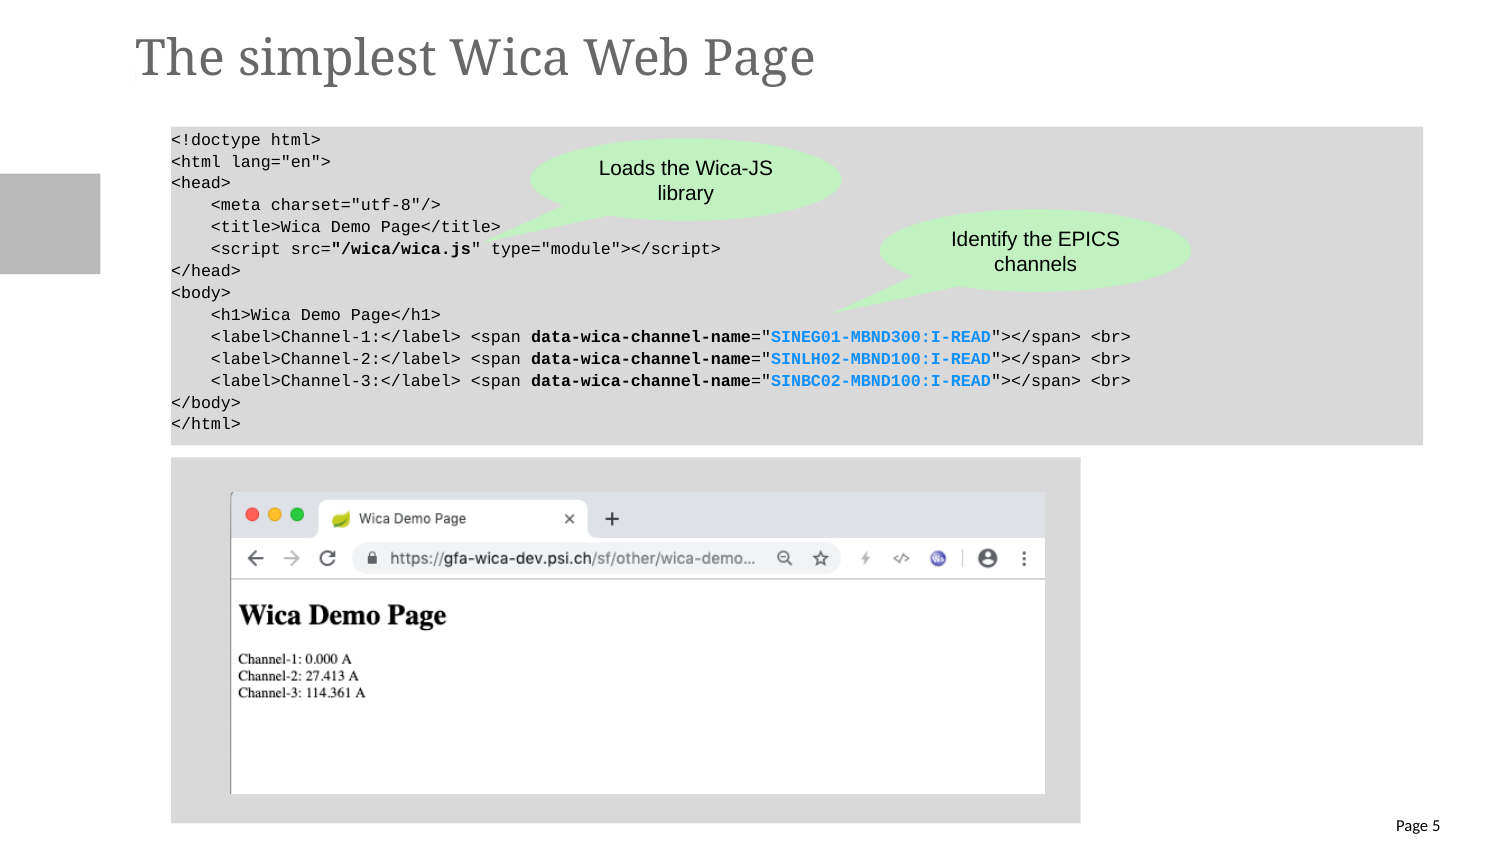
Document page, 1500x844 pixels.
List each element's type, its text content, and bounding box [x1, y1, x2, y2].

text_box Loads the Wica-JS library [481, 138, 842, 243]
text_box <!doctype html> <html lang="en"> <head> <meta charset="utf-8"/> <title>Wica Demo Page</title> <script src="/wica/wica.js" type="module"></script> </head> <body> <h1>Wica Demo Page</h1> <label>Channel-1:</label> <span data-wica-channel-name="SINEG01-MBND300:I-READ"></span> <br> <label>Channel-2:</label> <span data-wica-channel-name="SINLH02-MBND100:I-READ"></span> <br> <label>Channel-3:</label> <span data-wica-channel-name="SINBC02-MBND100:I-READ"></span> <br> </body> </html> [171, 126, 1424, 446]
text_box Identify the EPICS channels [830, 209, 1192, 314]
picture [229, 492, 1045, 795]
text_box [171, 457, 1081, 824]
title The simplest Wica Web Page [135, 25, 1237, 97]
slide_number Page 5 [1346, 814, 1441, 840]
